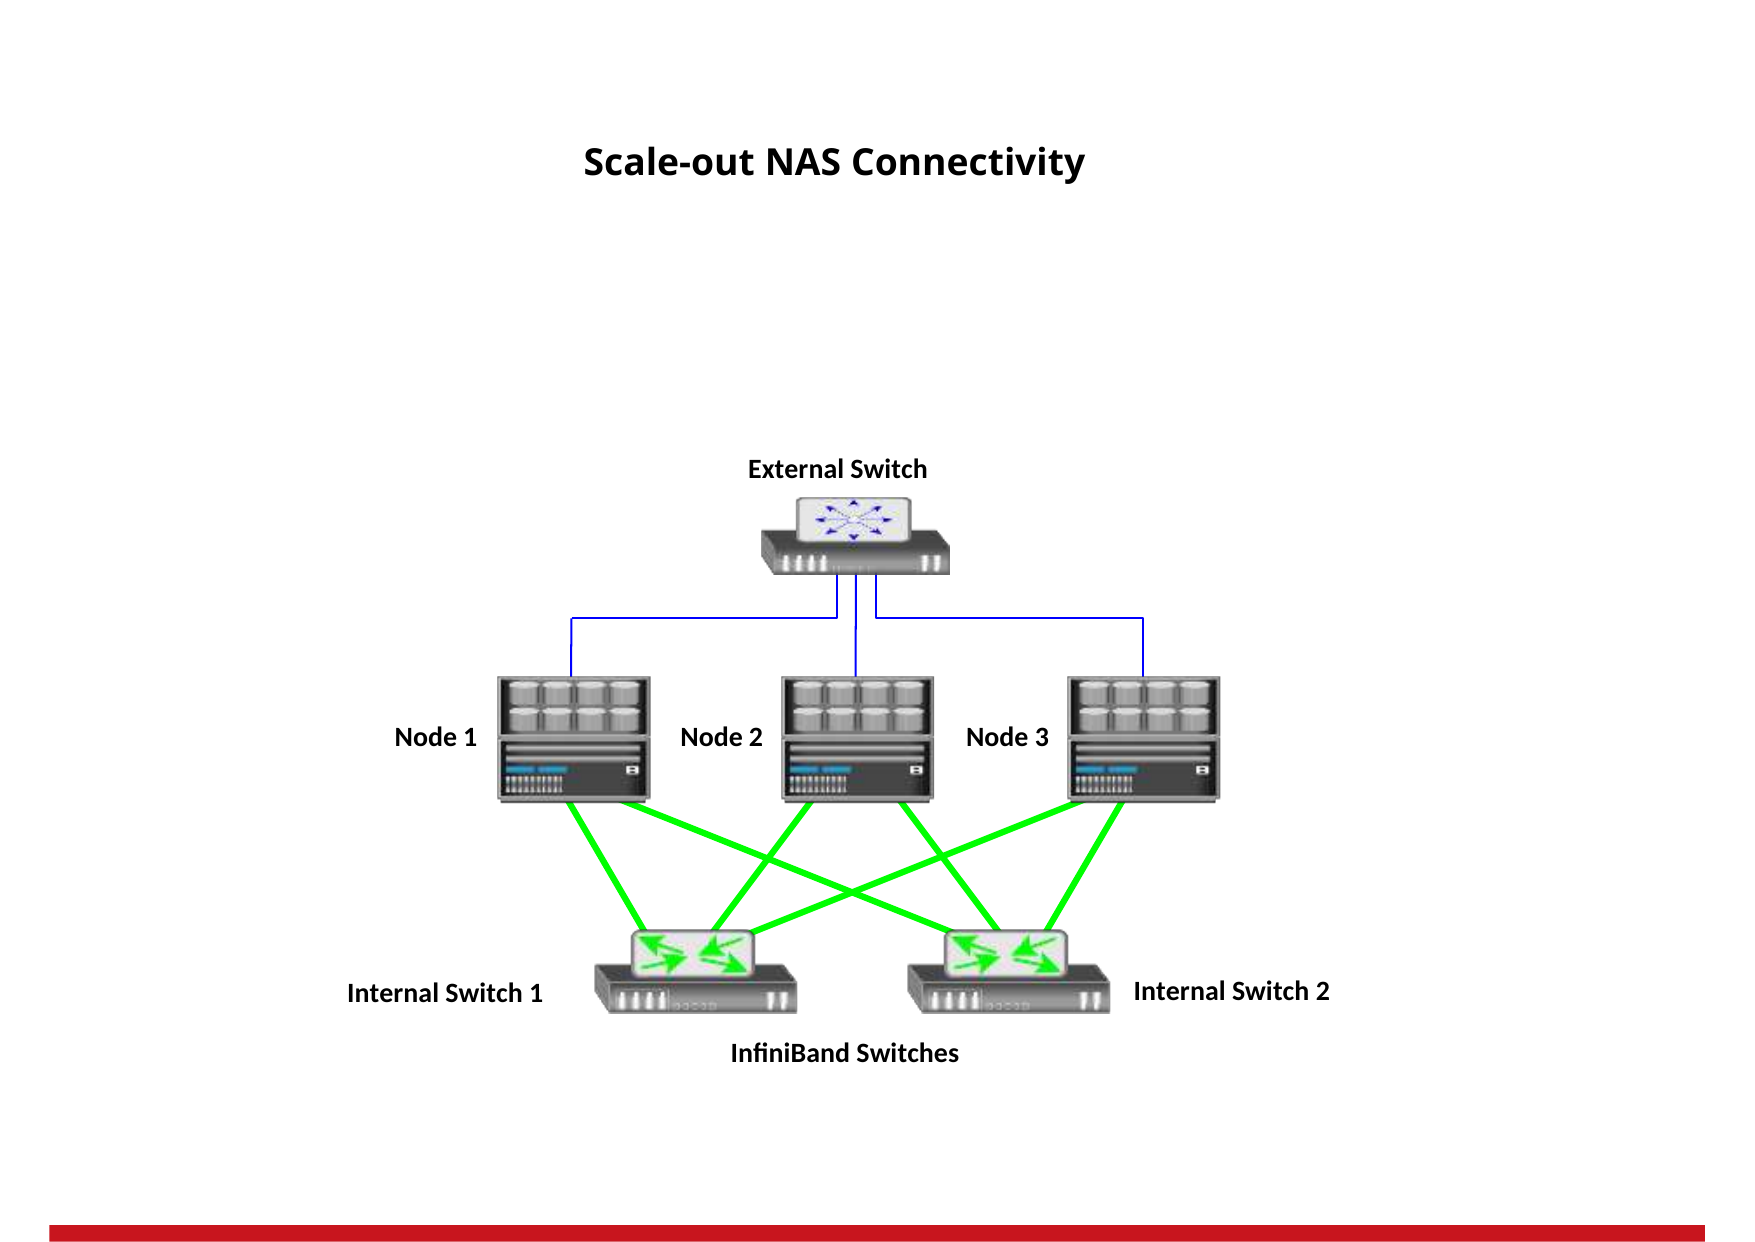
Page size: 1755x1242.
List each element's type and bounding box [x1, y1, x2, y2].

text_box [581, 68, 1448, 192]
text_box [728, 1037, 1000, 1075]
text_box [49, 1225, 1705, 1242]
text_box [745, 453, 962, 491]
text_box [392, 496, 1221, 1014]
text_box [344, 977, 579, 1015]
text_box [1131, 975, 1365, 1012]
